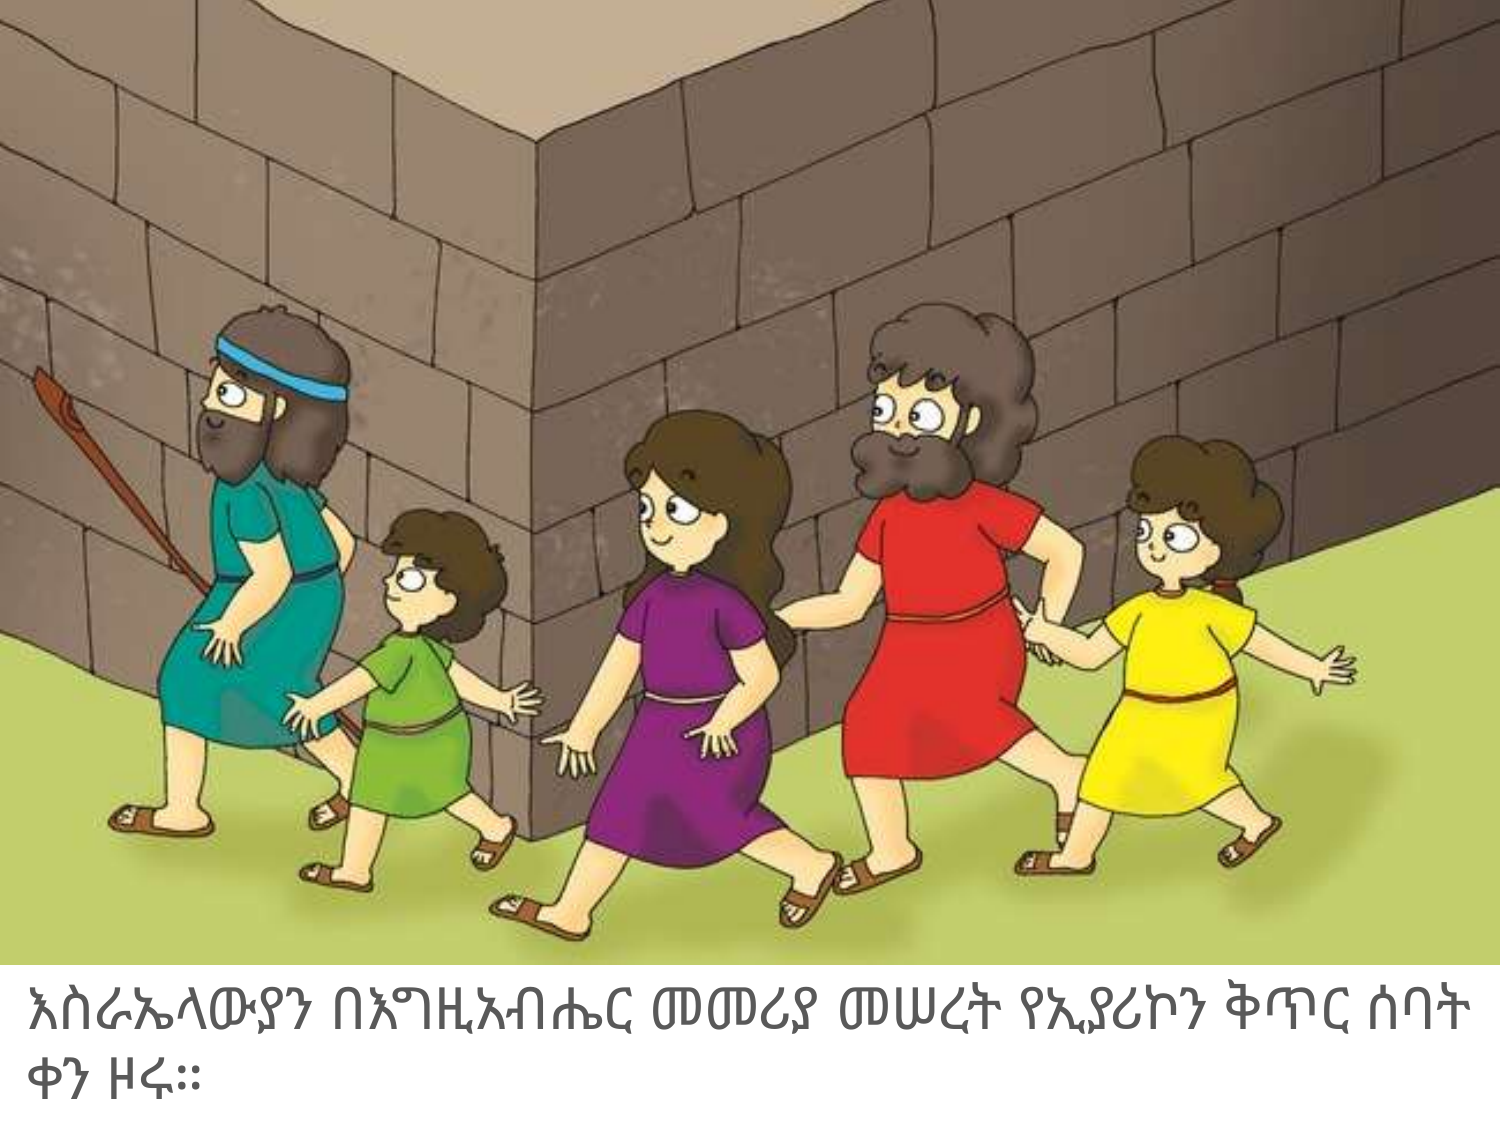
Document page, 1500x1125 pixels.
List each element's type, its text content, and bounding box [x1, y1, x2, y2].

text_box እስራኤላውያን በእግዚአብሔር መመሪያ መሠረት የኢያሪኮን ቅጥር ሰባት ቀን ዞሩ። [11, 973, 1498, 1119]
picture [0, 0, 1500, 965]
